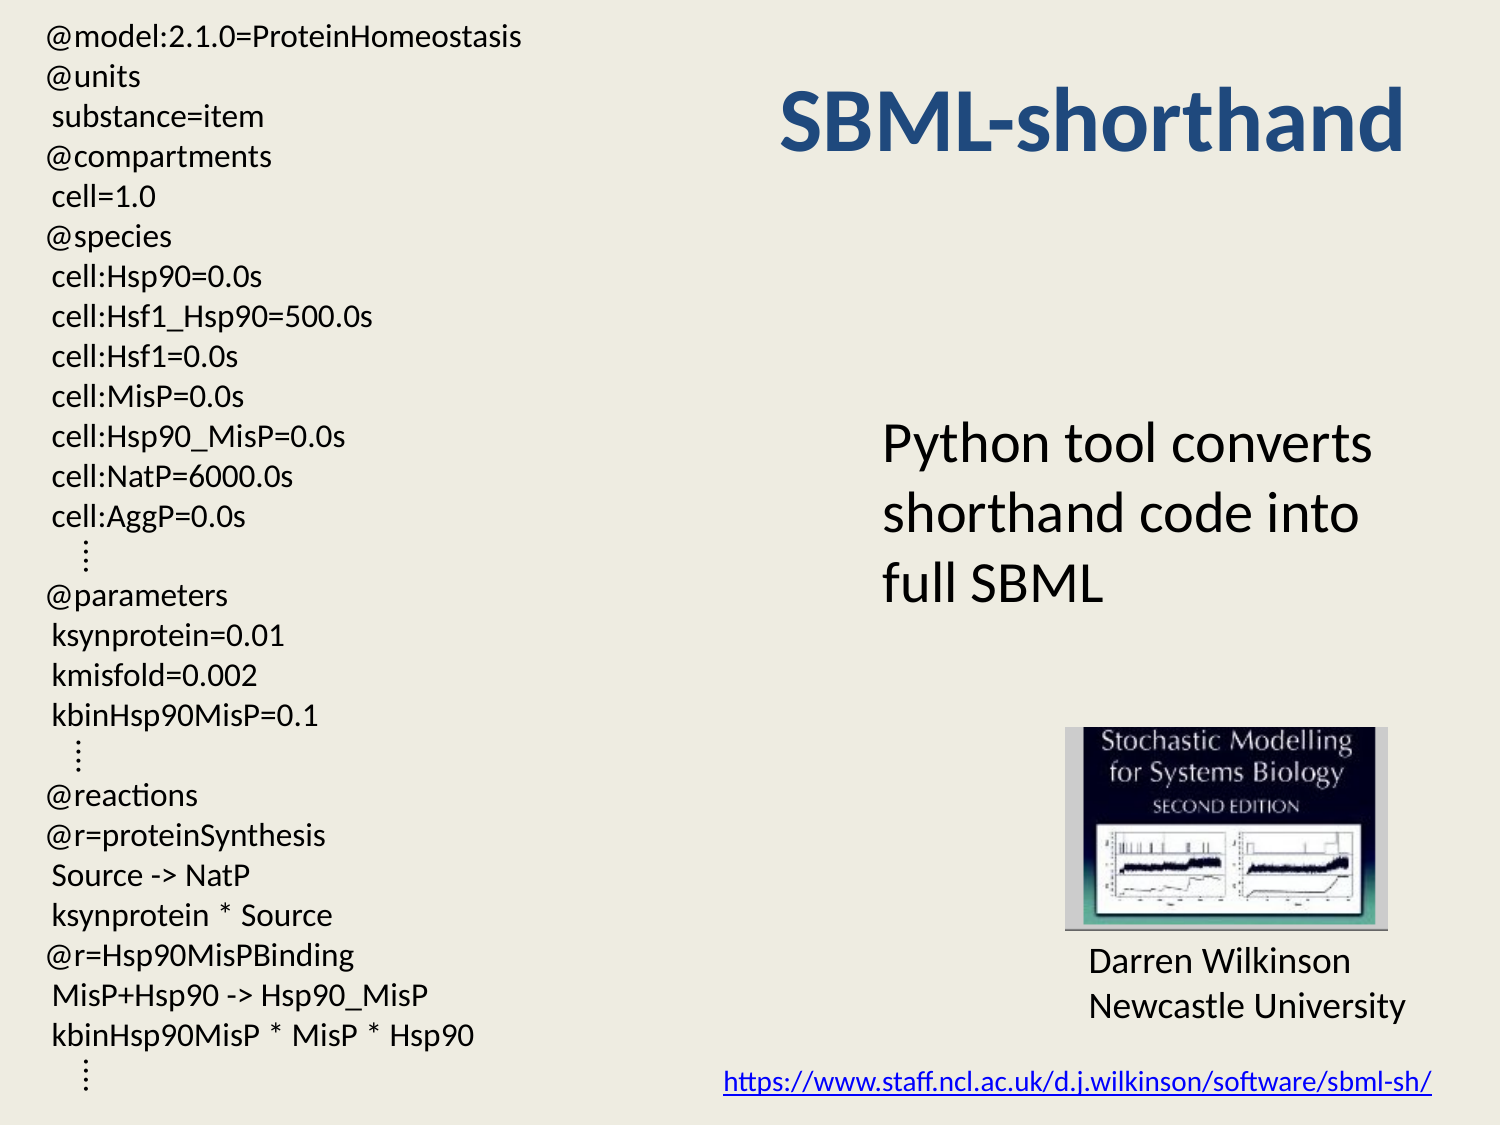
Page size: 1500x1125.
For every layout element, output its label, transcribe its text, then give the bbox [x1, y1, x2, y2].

text_box Python tool converts shorthand code into full SBML [868, 397, 1430, 622]
title SBML-shorthand [780, 20, 1500, 209]
text_box @model:2.1.0=ProteinHomeostasis @units substance=item @compartments cell=1.0 @species cell:Hsp90=0.0s cell:Hsf1_Hsp90=500.0s cell:Hsf1=0.0s cell:MisP=0.0s cell:Hsp90_MisP=0.0s cell:NatP=6000.0s cell:AggP=0.0s ⁞ @parameters ksynprotein=0.01 kmisfold=0.002 kbinHsp90MisP=0.1 ⁞ @reactions @r=proteinSynthesis Source -> NatP ksynprotein * Source @r=Hsp90MisPBinding MisP+Hsp90 -> Hsp90_MisP kbinHsp90MisP * MisP * Hsp90 ⁞ [29, 7, 780, 1125]
picture [1065, 727, 1389, 932]
text_box Darren Wilkinson Newcastle University [1073, 928, 1422, 1034]
text_box https://www.staff.ncl.ac.uk/d.j.wilkinson/software/sbml-sh/ [708, 1055, 1459, 1125]
